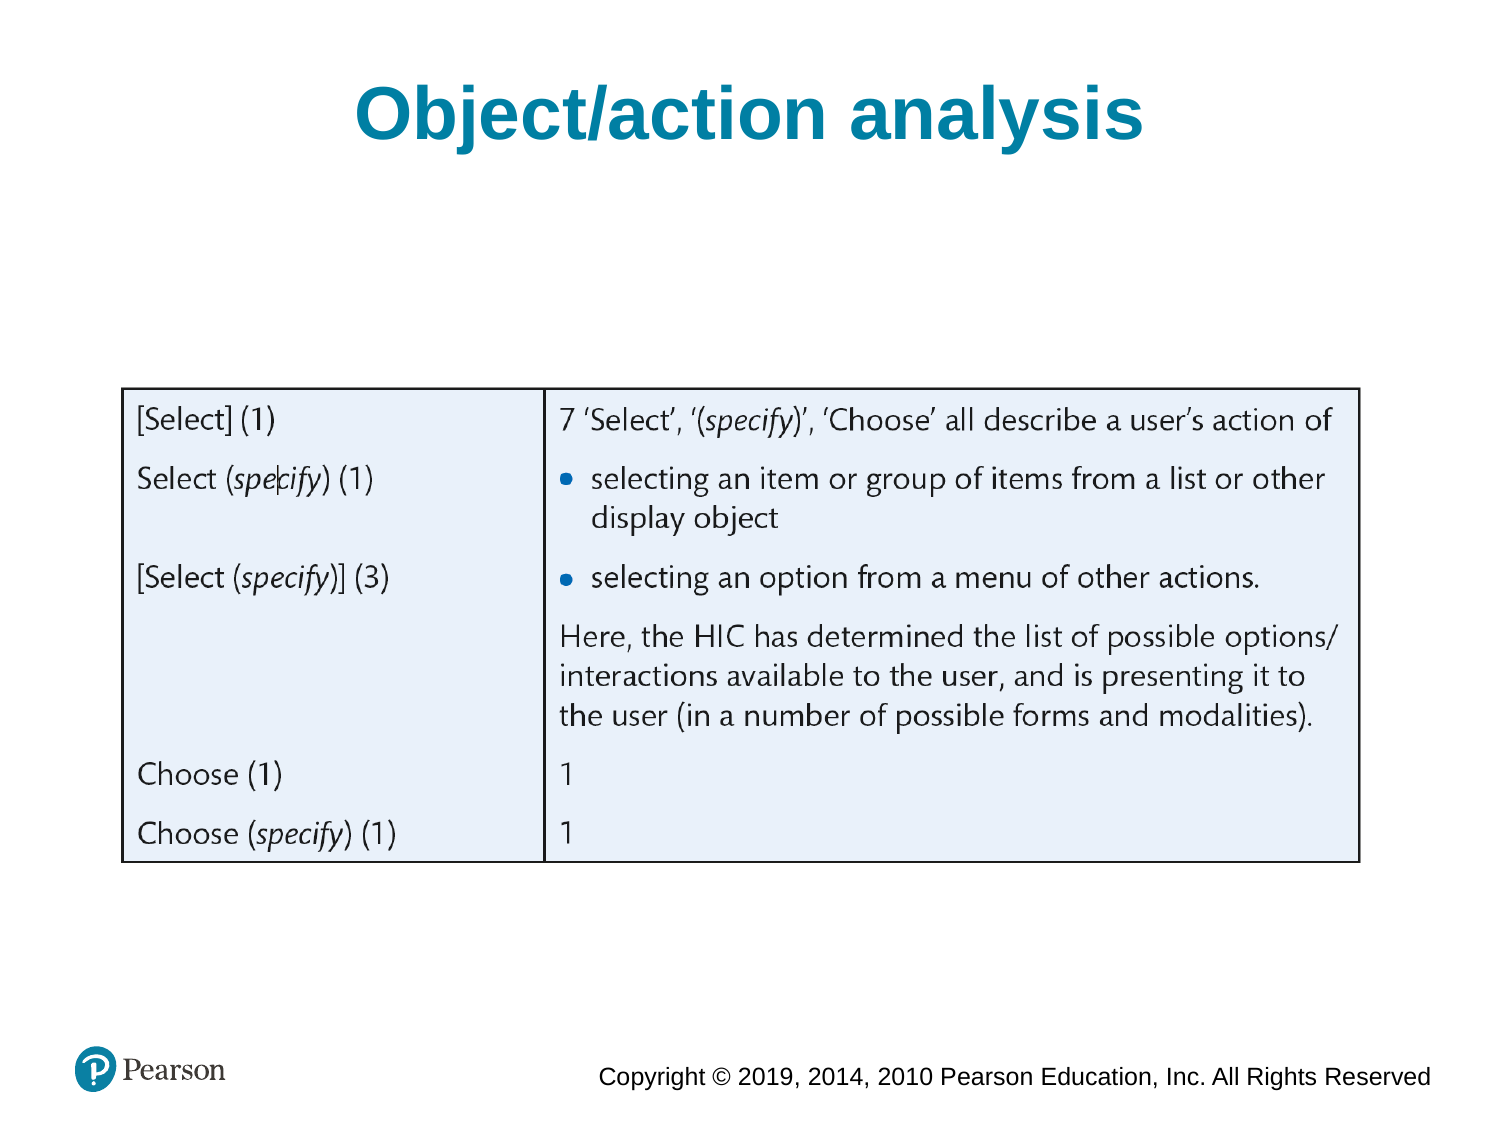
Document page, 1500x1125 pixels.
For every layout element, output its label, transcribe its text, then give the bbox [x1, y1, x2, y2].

title Object/action analysis [103, 47, 1397, 172]
picture [102, 377, 1390, 880]
